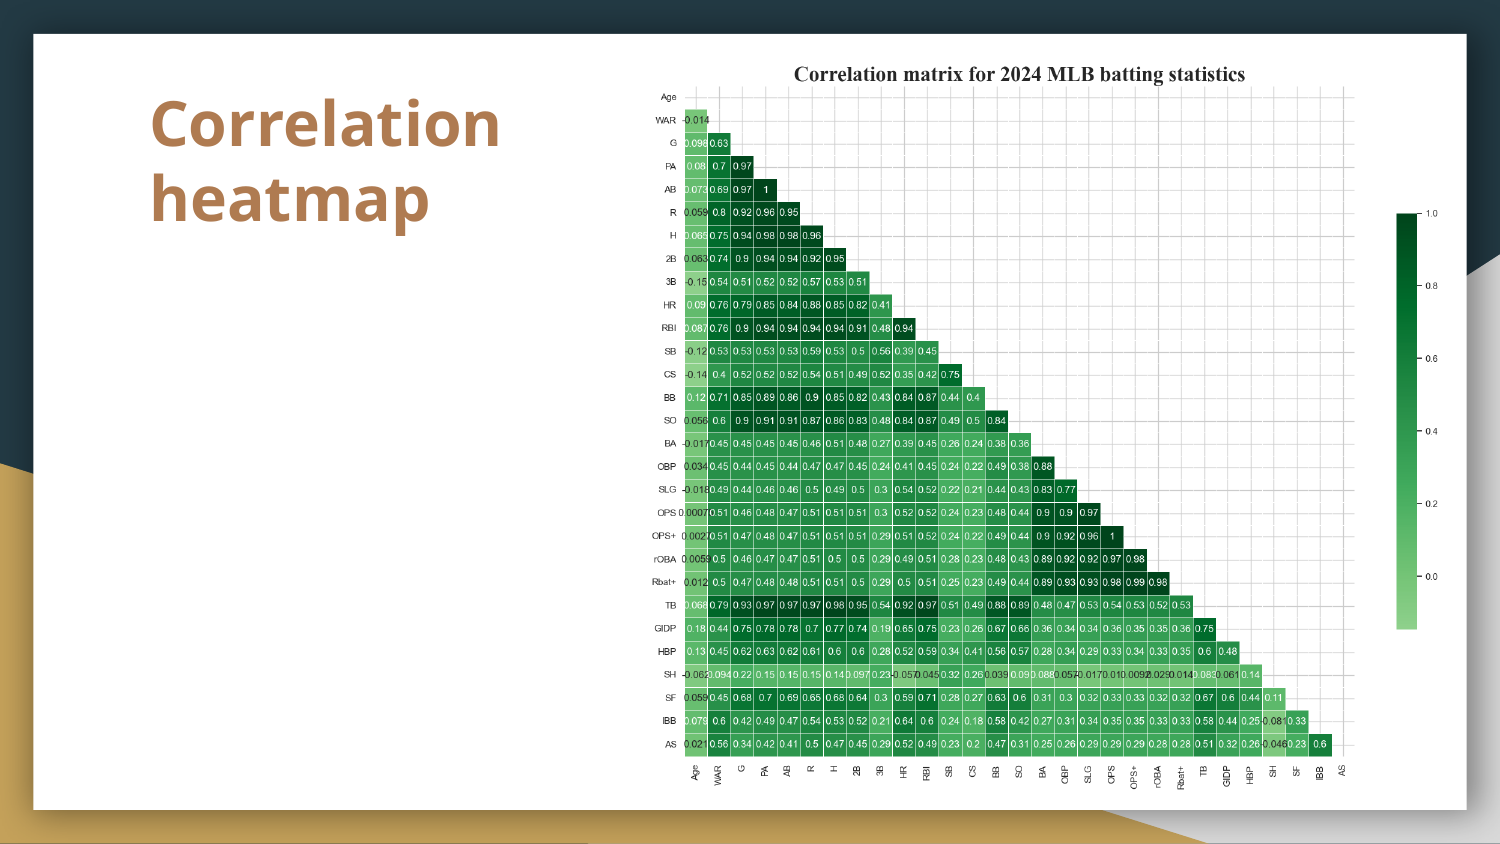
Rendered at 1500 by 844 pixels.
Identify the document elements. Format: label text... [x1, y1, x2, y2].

title Correlation heatmap [134, 69, 642, 226]
picture [648, 41, 1461, 802]
